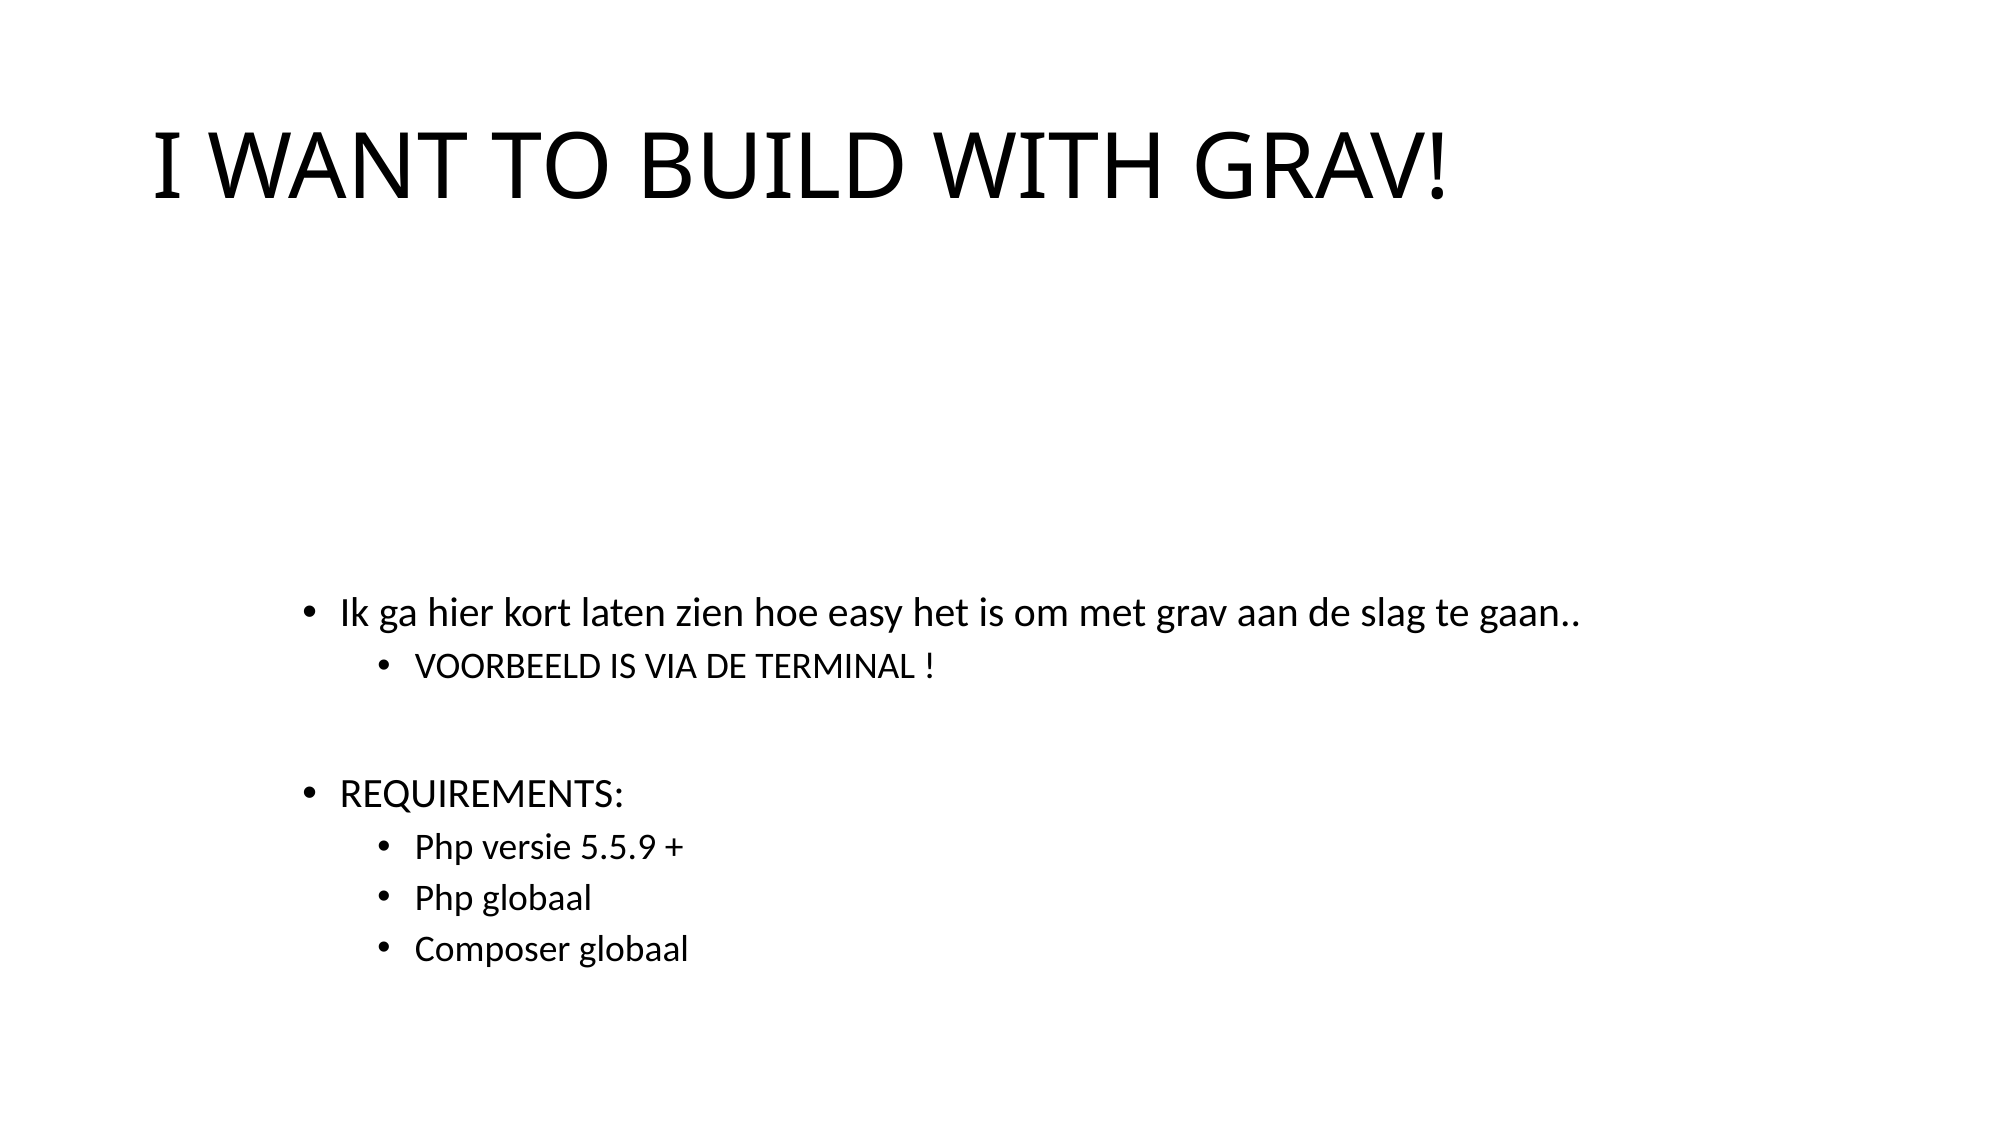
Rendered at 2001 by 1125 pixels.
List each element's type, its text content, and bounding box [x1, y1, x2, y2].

title I WANT TO BUILD WITH GRAV! [137, 59, 1863, 278]
list Ik ga hier kort laten zien hoe easy het is om met grav aan de slag te gaan.. VOORBEELD IS VIA DE TERMINAL ! REQUIREMENTS: Php versie 5.5.9 + Php globaal Composer globaal [137, 299, 1863, 1014]
